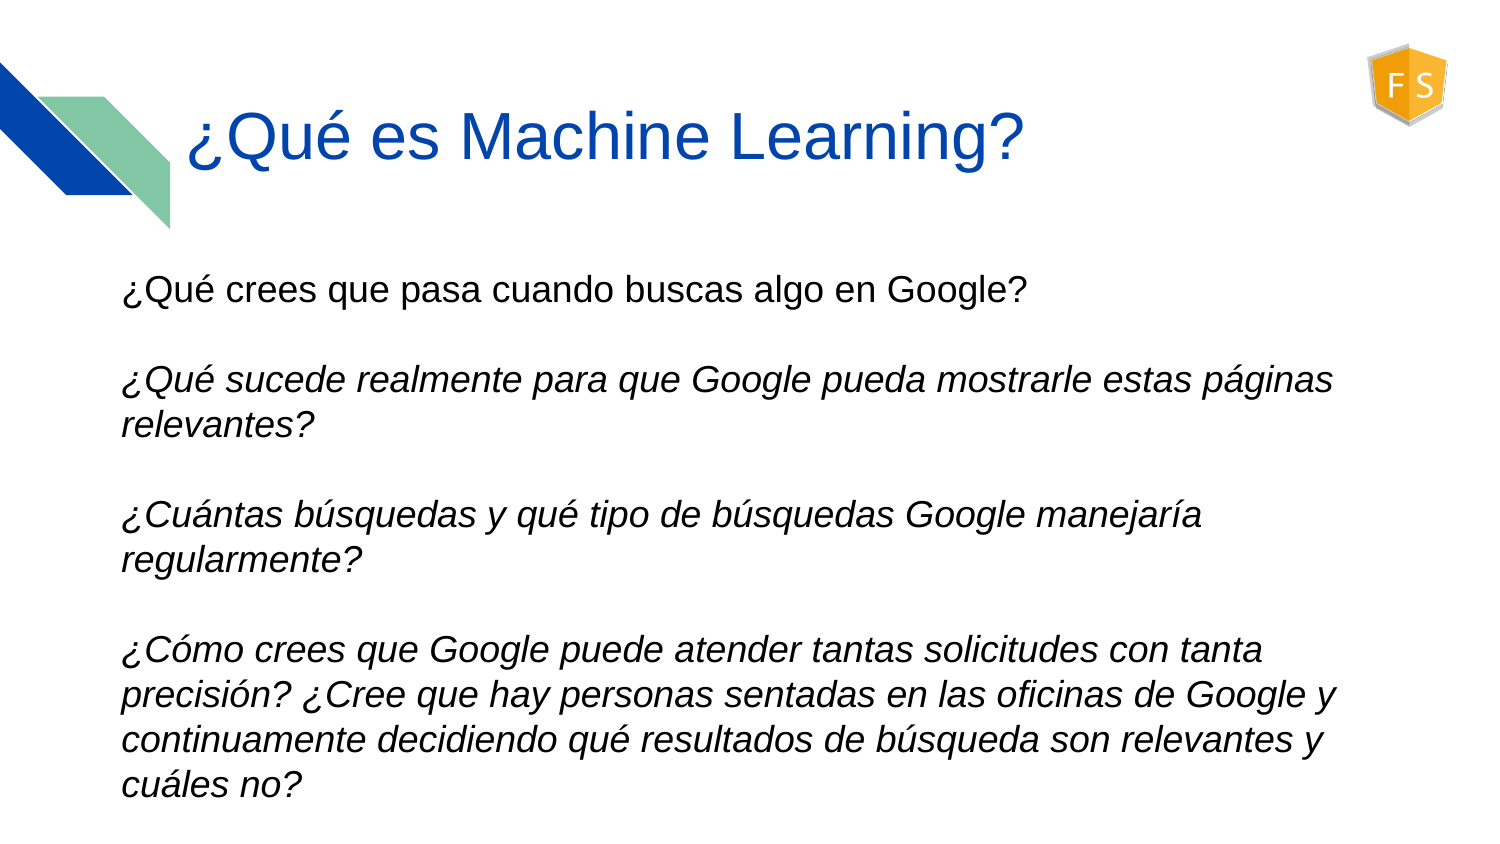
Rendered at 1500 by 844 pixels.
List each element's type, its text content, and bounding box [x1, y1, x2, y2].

picture [1367, 43, 1448, 128]
text_box ¿Qué crees que pasa cuando buscas algo en Google? ¿Qué sucede realmente para que Google pueda mostrarle estas páginas relevantes? ¿Cuántas búsquedas y qué tipo de búsquedas Google manejaría regularmente? ¿Cómo crees que Google puede atender tantas solicitudes con tanta precisión? ¿Cree que hay personas sentadas en las oficinas de Google y continuamente decidiendo qué resultados de búsqueda son relevantes y cuáles no? [106, 257, 1391, 844]
text_box ¿Qué es Machine Learning? [170, 85, 1042, 181]
